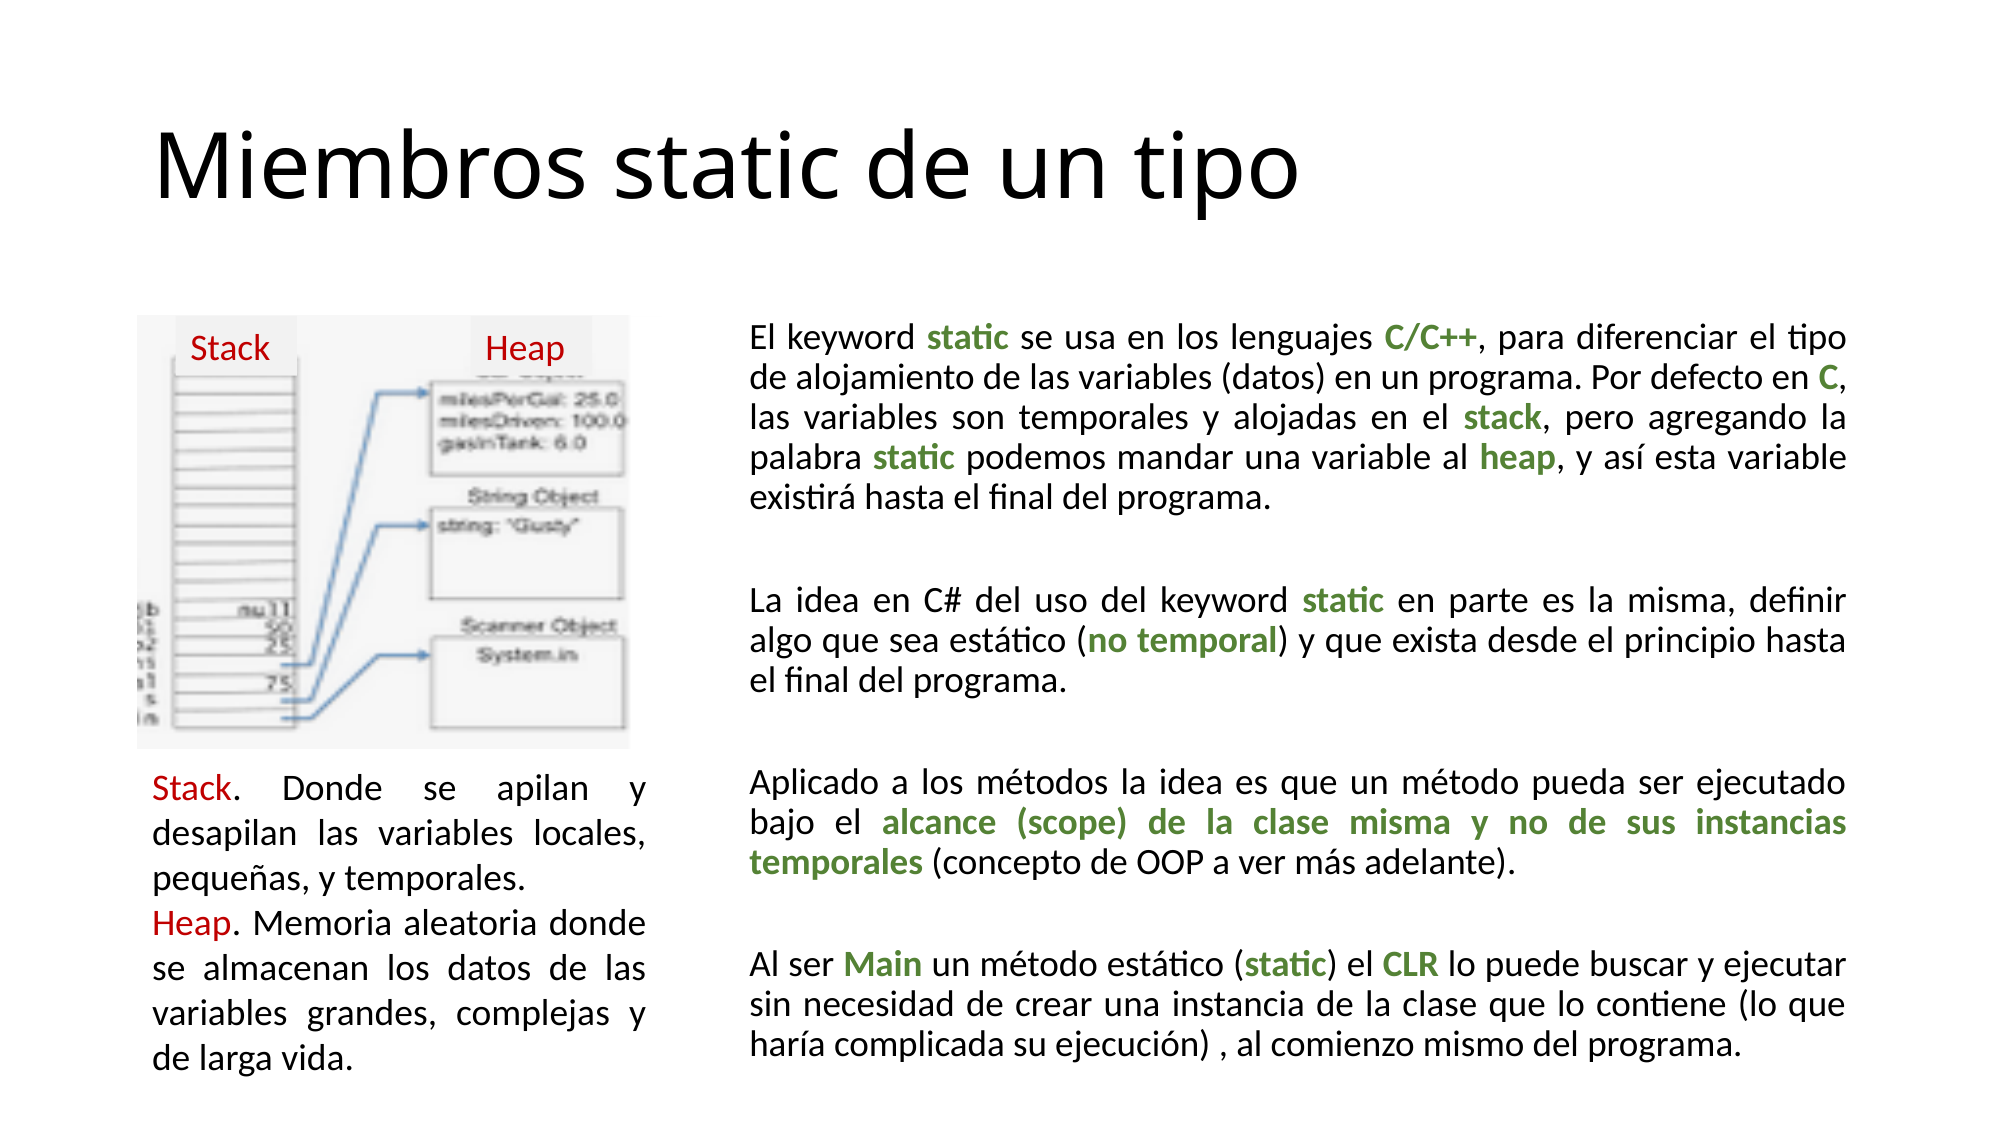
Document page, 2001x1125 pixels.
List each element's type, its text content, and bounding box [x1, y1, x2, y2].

list El keyword static se usa en los lenguajes C/C++, para diferenciar el tipo de alojamiento de las variables (datos) en un programa. Por defecto en C, las variables son temporales y alojadas en el stack, pero agregando la palabra static podemos mandar una variable al heap, y así esta variable existirá hasta el final del programa. La idea en C# del uso del keyword static en parte es la misma, definir algo que sea estático (no temporal) y que exista desde el principio hasta el final del programa. Aplicado a los métodos la idea es que un método pueda ser ejecutado bajo el alcance (scope) de la clase misma y no de sus instancias temporales (concepto de OOP a ver más adelante). Al ser Main un método estático (static) el CLR lo puede buscar y ejecutar sin necesidad de crear una instancia de la clase que lo contiene (lo que haría complicada su ejecución) , al comienzo mismo del programa. [734, 261, 1863, 1089]
text_box Stack. Donde se apilan y desapilan las variables locales, pequeñas, y temporales. Heap. Memoria aleatoria donde se almacenan los datos de las variables grandes, complejas y de larga vida. [137, 755, 662, 1086]
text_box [137, 315, 662, 749]
title Miembros static de un tipo [137, 59, 1863, 278]
